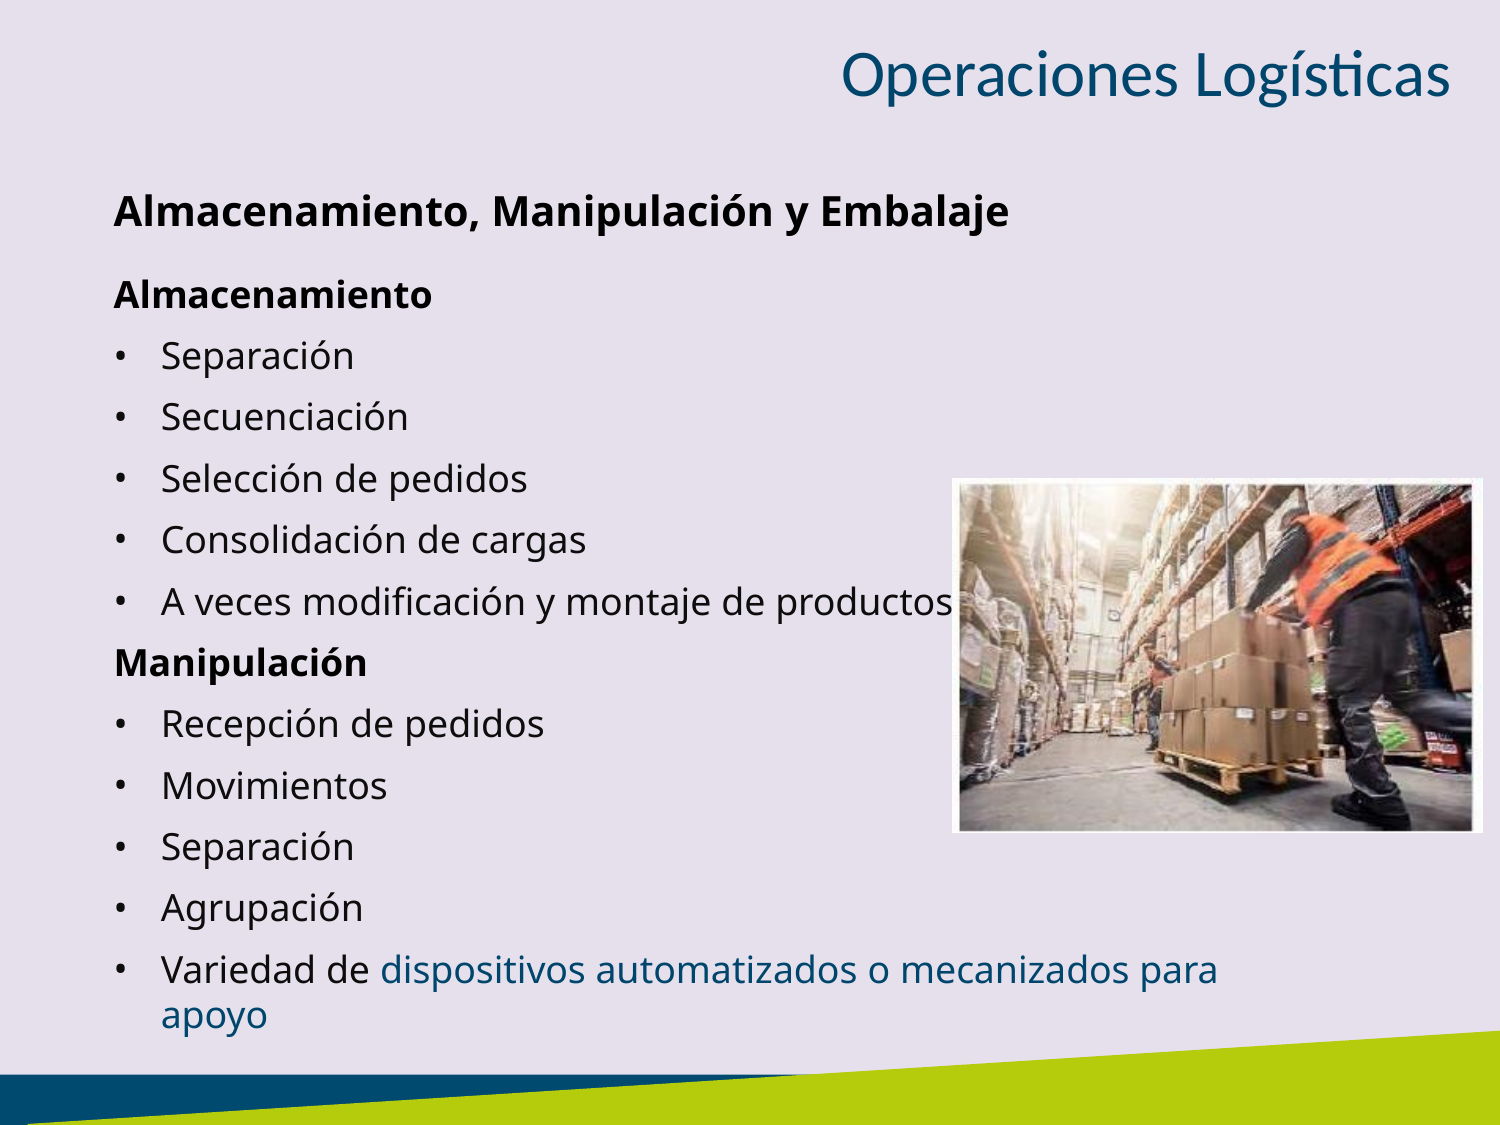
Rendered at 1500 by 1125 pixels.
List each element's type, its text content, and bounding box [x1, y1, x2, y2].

text_box Almacenamiento, Manipulación y Embalaje Almacenamiento Separación Secuenciación Selección de pedidos Consolidación de cargas A veces modificación y montaje de productos. Manipulación Recepción de pedidos Movimientos Separación Agrupación Variedad de dispositivos automatizados o mecanizados para apoyo [111, 182, 1269, 1029]
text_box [0, 1030, 1500, 1125]
picture [952, 478, 1484, 833]
title Operaciones Logísticas [44, 27, 1456, 218]
